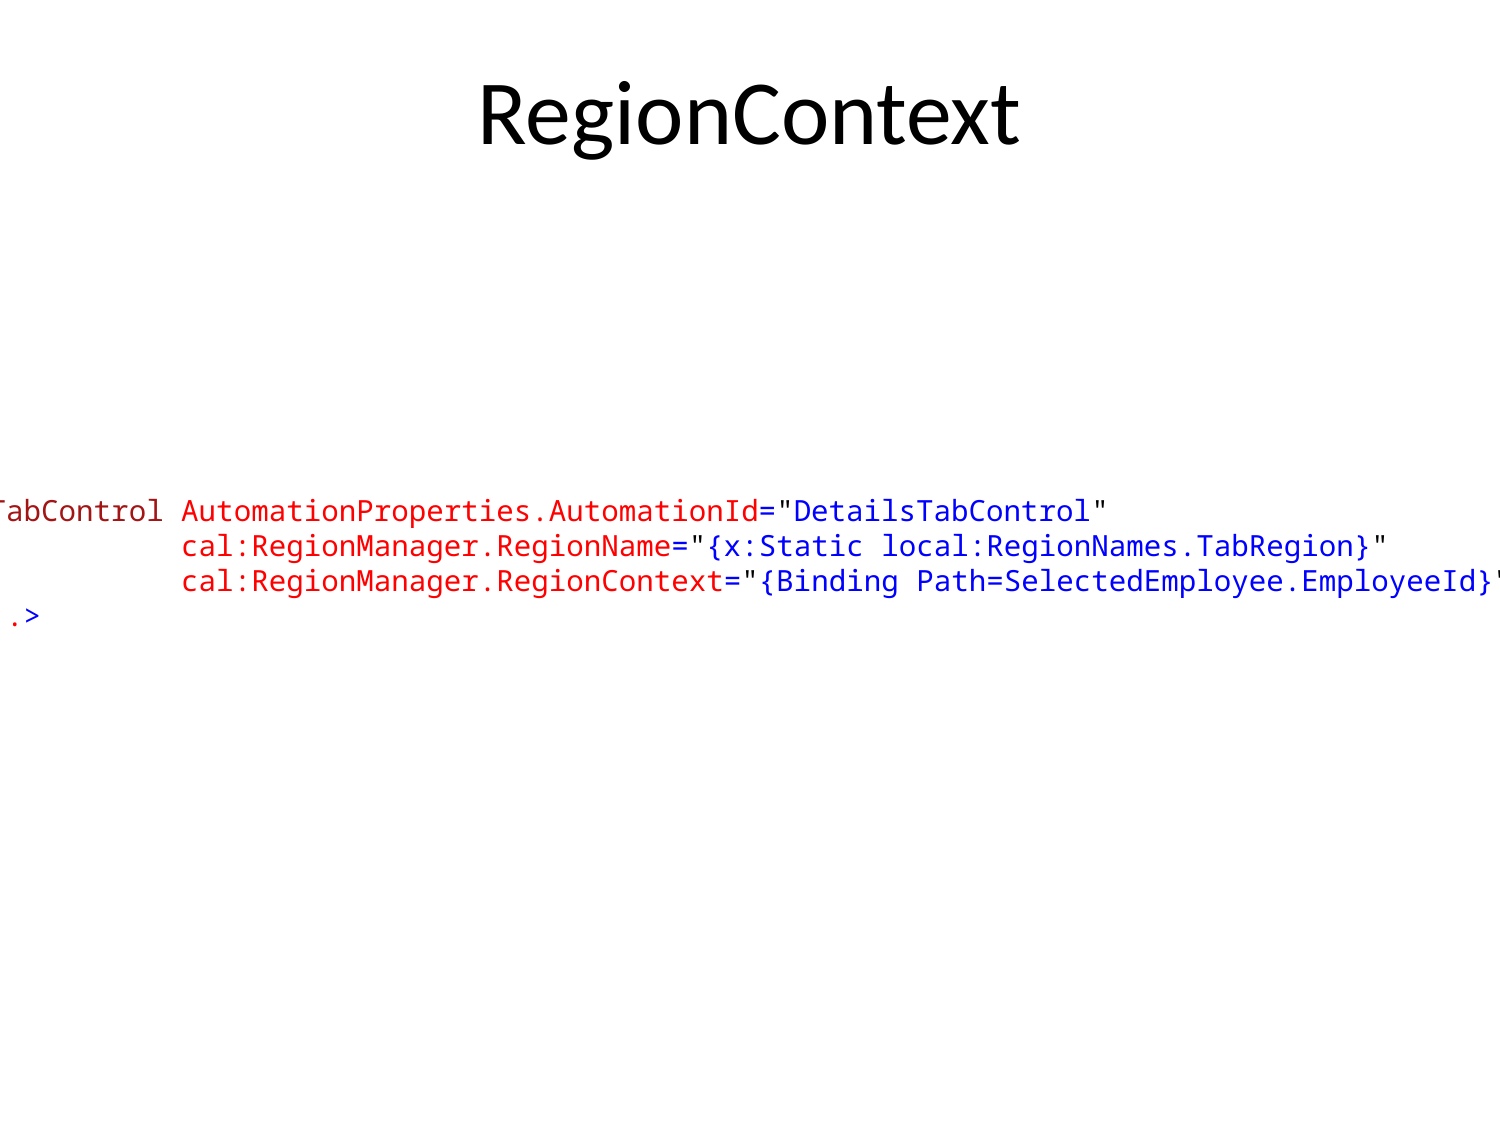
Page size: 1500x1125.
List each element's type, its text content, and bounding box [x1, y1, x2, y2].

text_box RegionContext [74, 45, 1425, 233]
text_box <TabControl AutomationProperties.AutomationId="DetailsTabControl" cal:RegionManager.RegionName="{x:Static local:RegionNames.TabRegion}" cal:RegionManager.RegionContext="{Binding Path=SelectedEmployee.EmployeeId}" ...> [0, 492, 1500, 633]
